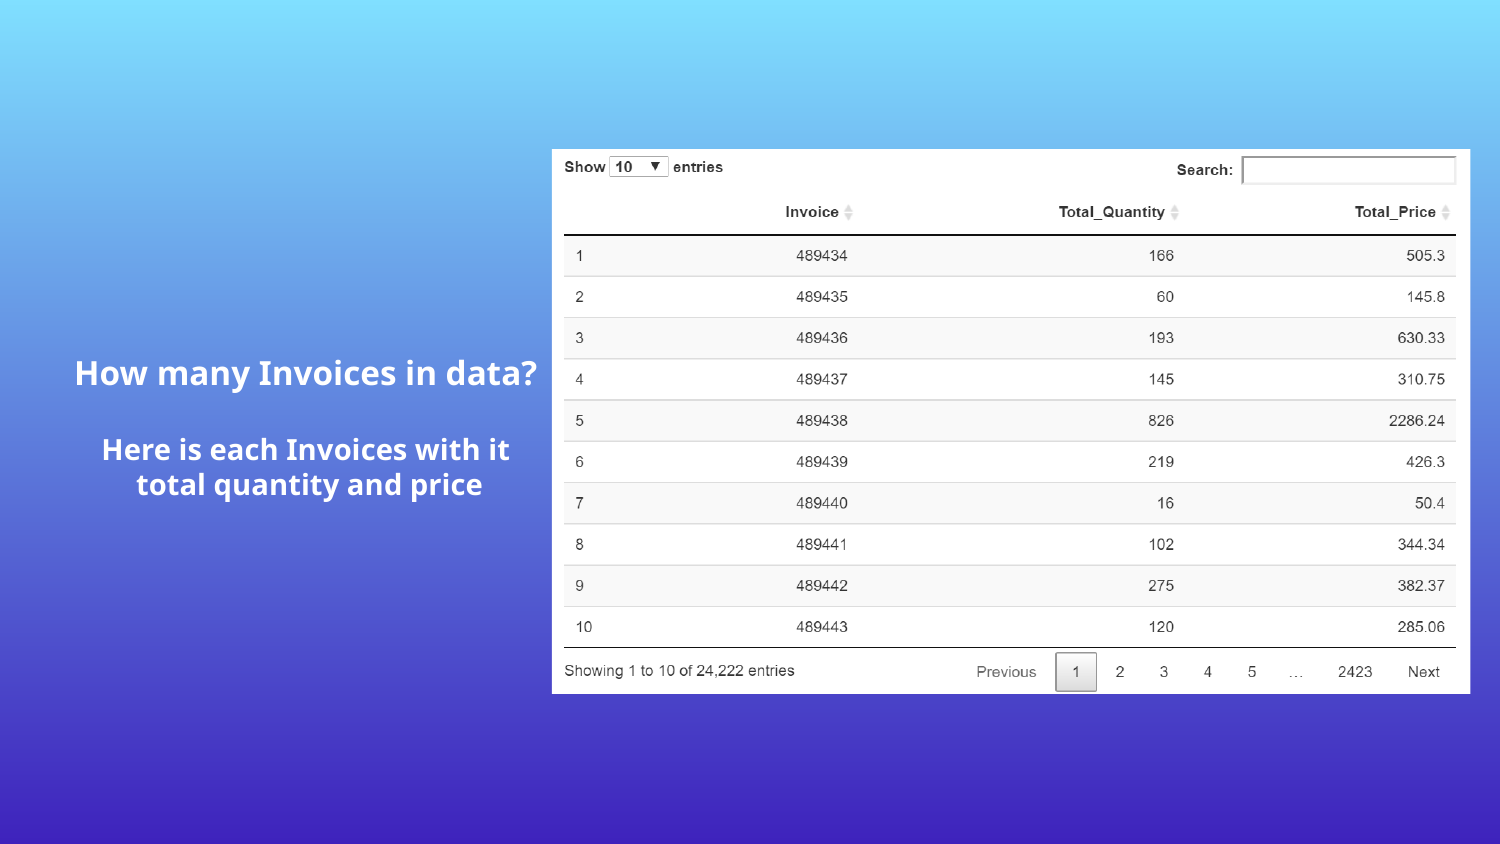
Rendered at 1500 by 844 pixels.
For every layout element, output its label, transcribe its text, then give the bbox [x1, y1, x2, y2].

text_box How many Invoices in data? Here is each Invoices with it total quantity and price [0, 336, 546, 507]
picture [551, 149, 1471, 695]
